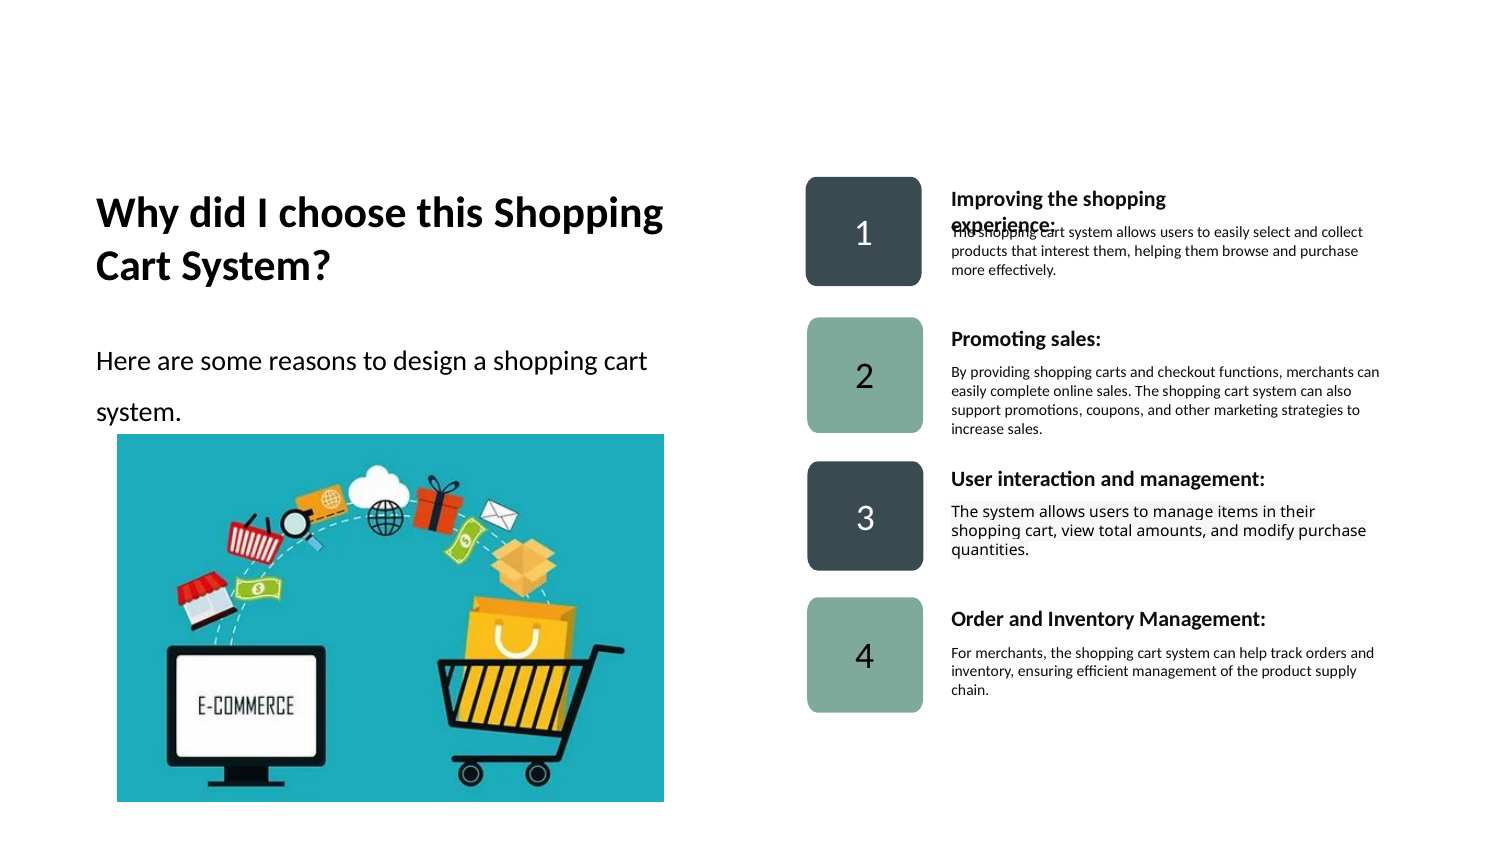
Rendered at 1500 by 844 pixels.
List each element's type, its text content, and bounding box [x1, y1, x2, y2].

text_box Here are some reasons to design a shopping cart system. [81, 318, 700, 434]
text_box Why did I choose this Shopping Cart System? [81, 176, 700, 318]
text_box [805, 176, 1395, 727]
picture [117, 434, 664, 802]
